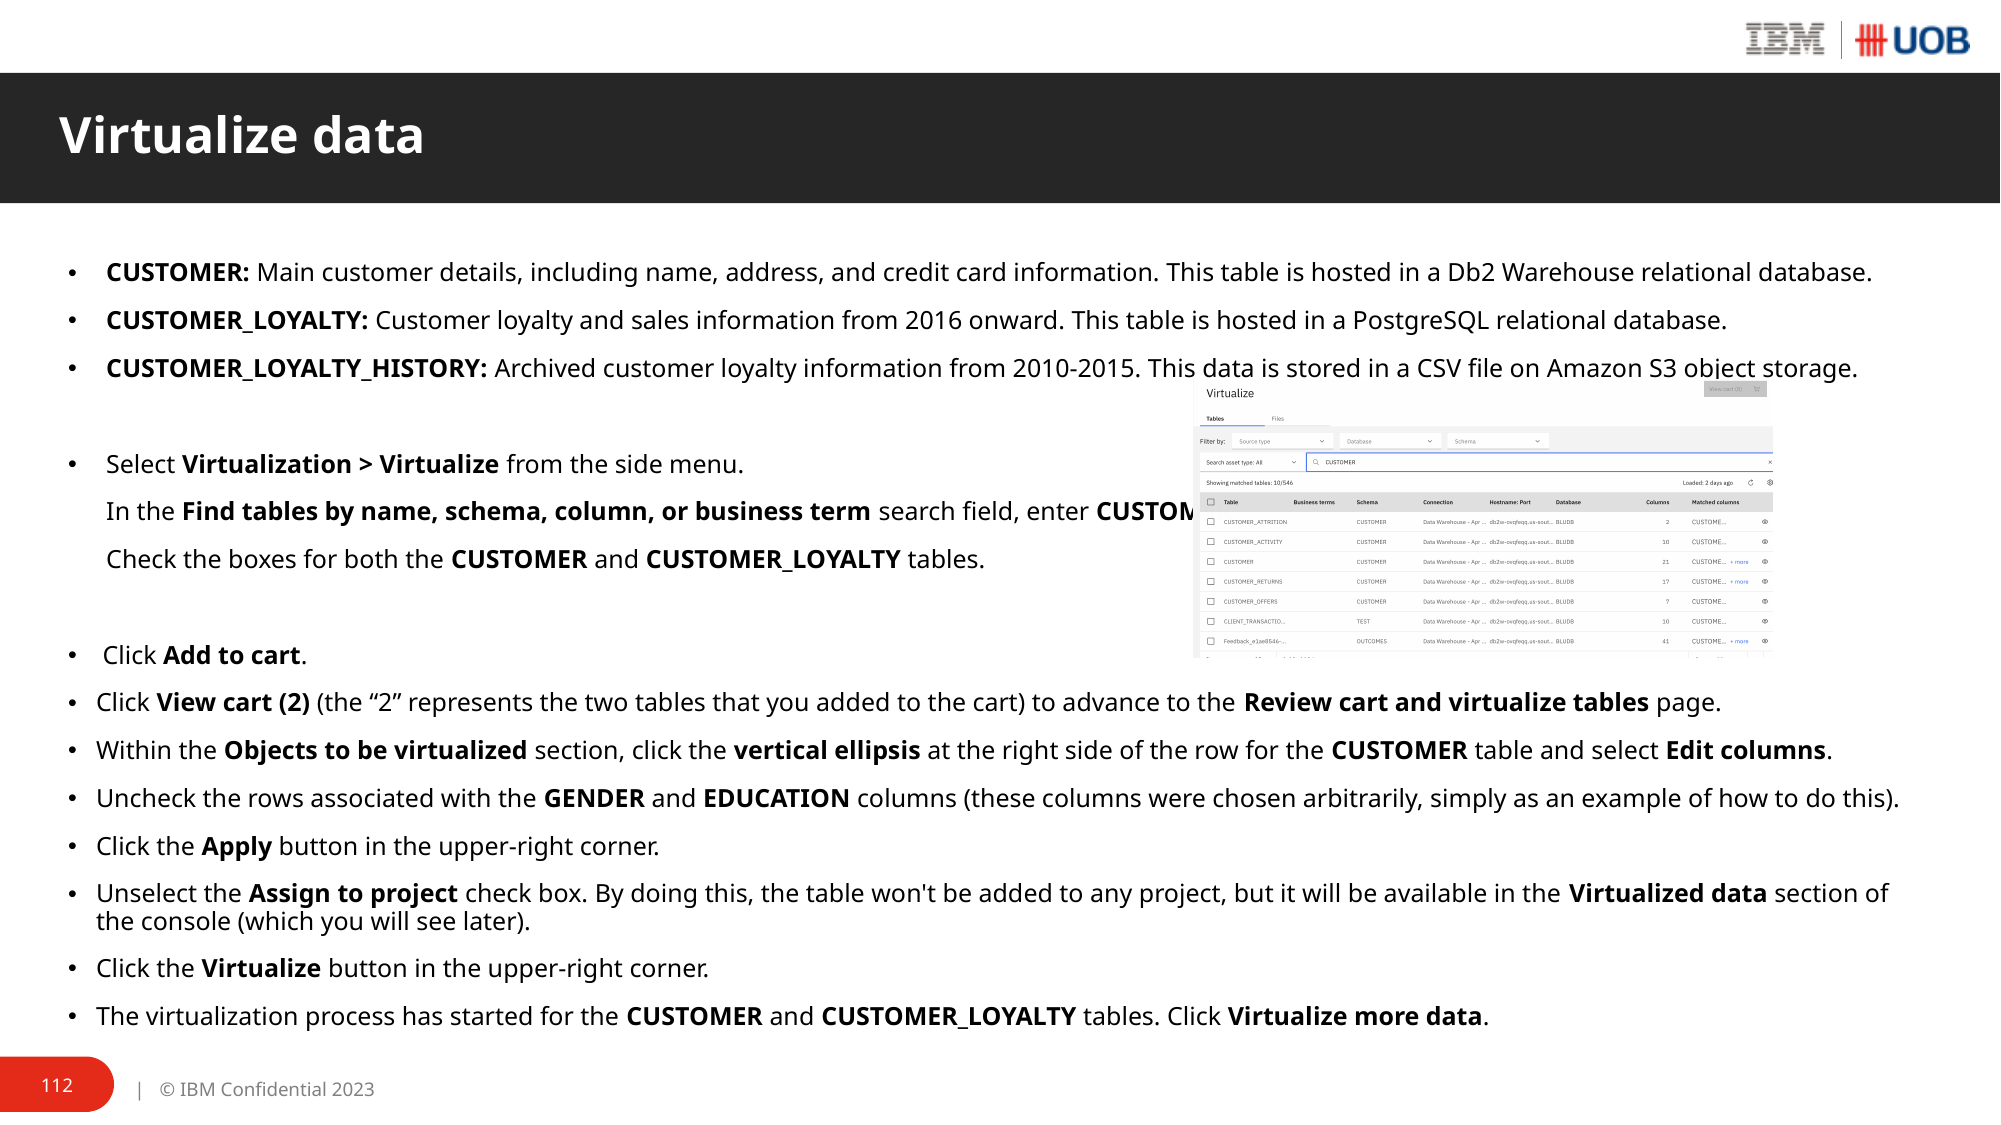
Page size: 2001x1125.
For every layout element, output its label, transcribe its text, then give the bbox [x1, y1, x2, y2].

title Virtualize data [59, 102, 1937, 174]
picture [1193, 379, 1773, 659]
list CUSTOMER: Main customer details, including name, address, and credit card information. This table is hosted in a Db2 Warehouse relational database. CUSTOMER_LOYALTY: Customer loyalty and sales information from 2016 onward. This table is hosted in a PostgreSQL relational database. CUSTOMER_LOYALTY_HISTORY: Archived customer loyalty information from 2010-2015. This data is stored in a CSV file on Amazon S3 object storage. Select Virtualization > Virtualize from the side menu. In the Find tables by name, schema, column, or business term search field, enter CUSTOMER. Check the boxes for both the CUSTOMER and CUSTOMER_LOYALTY tables. Click Add to cart. Click View cart (2) (the “2” represents the two tables that you added to the cart) to advance to the Review cart and virtualize tables page. Within the Objects to be virtualized section, click the vertical ellipsis at the right side of the row for the CUSTOMER table and select Edit columns. Uncheck the rows associated with the GENDER and EDUCATION columns (these columns were chosen arbitrarily, simply as an example of how to do this). Click the Apply button in the upper-right corner. Unselect the Assign to project check box. By doing this, the table won't be added to any project, but it will be available in the Virtualized data section of the console (which you will see later). Click the Virtualize button in the upper-right corner. The virtualization process has started for the CUSTOMER and CUSTOMER_LOYALTY tables. Click Virtualize more data. [59, 256, 1937, 1007]
picture [1855, 10, 1970, 71]
